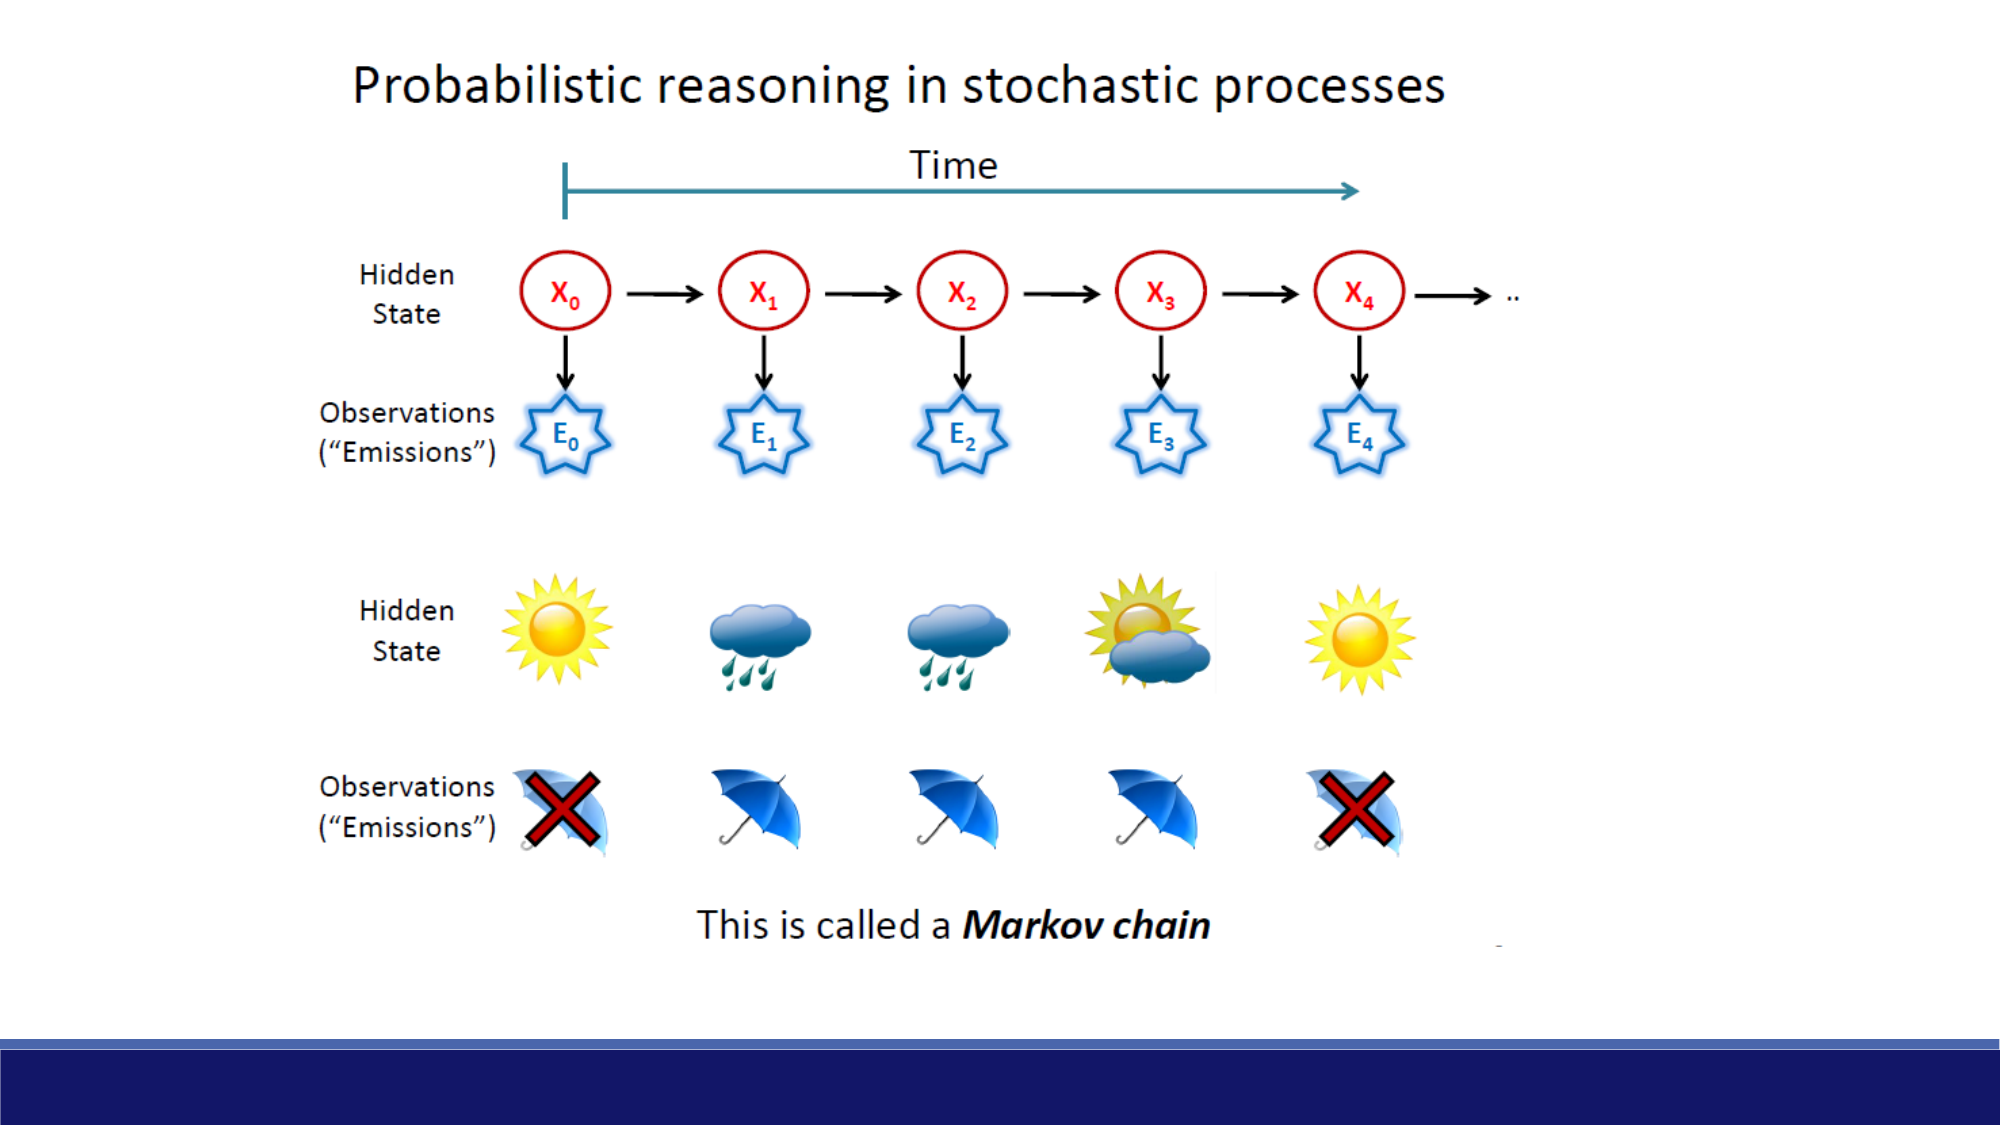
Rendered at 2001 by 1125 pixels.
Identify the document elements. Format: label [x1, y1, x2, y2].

picture [289, 37, 1521, 947]
